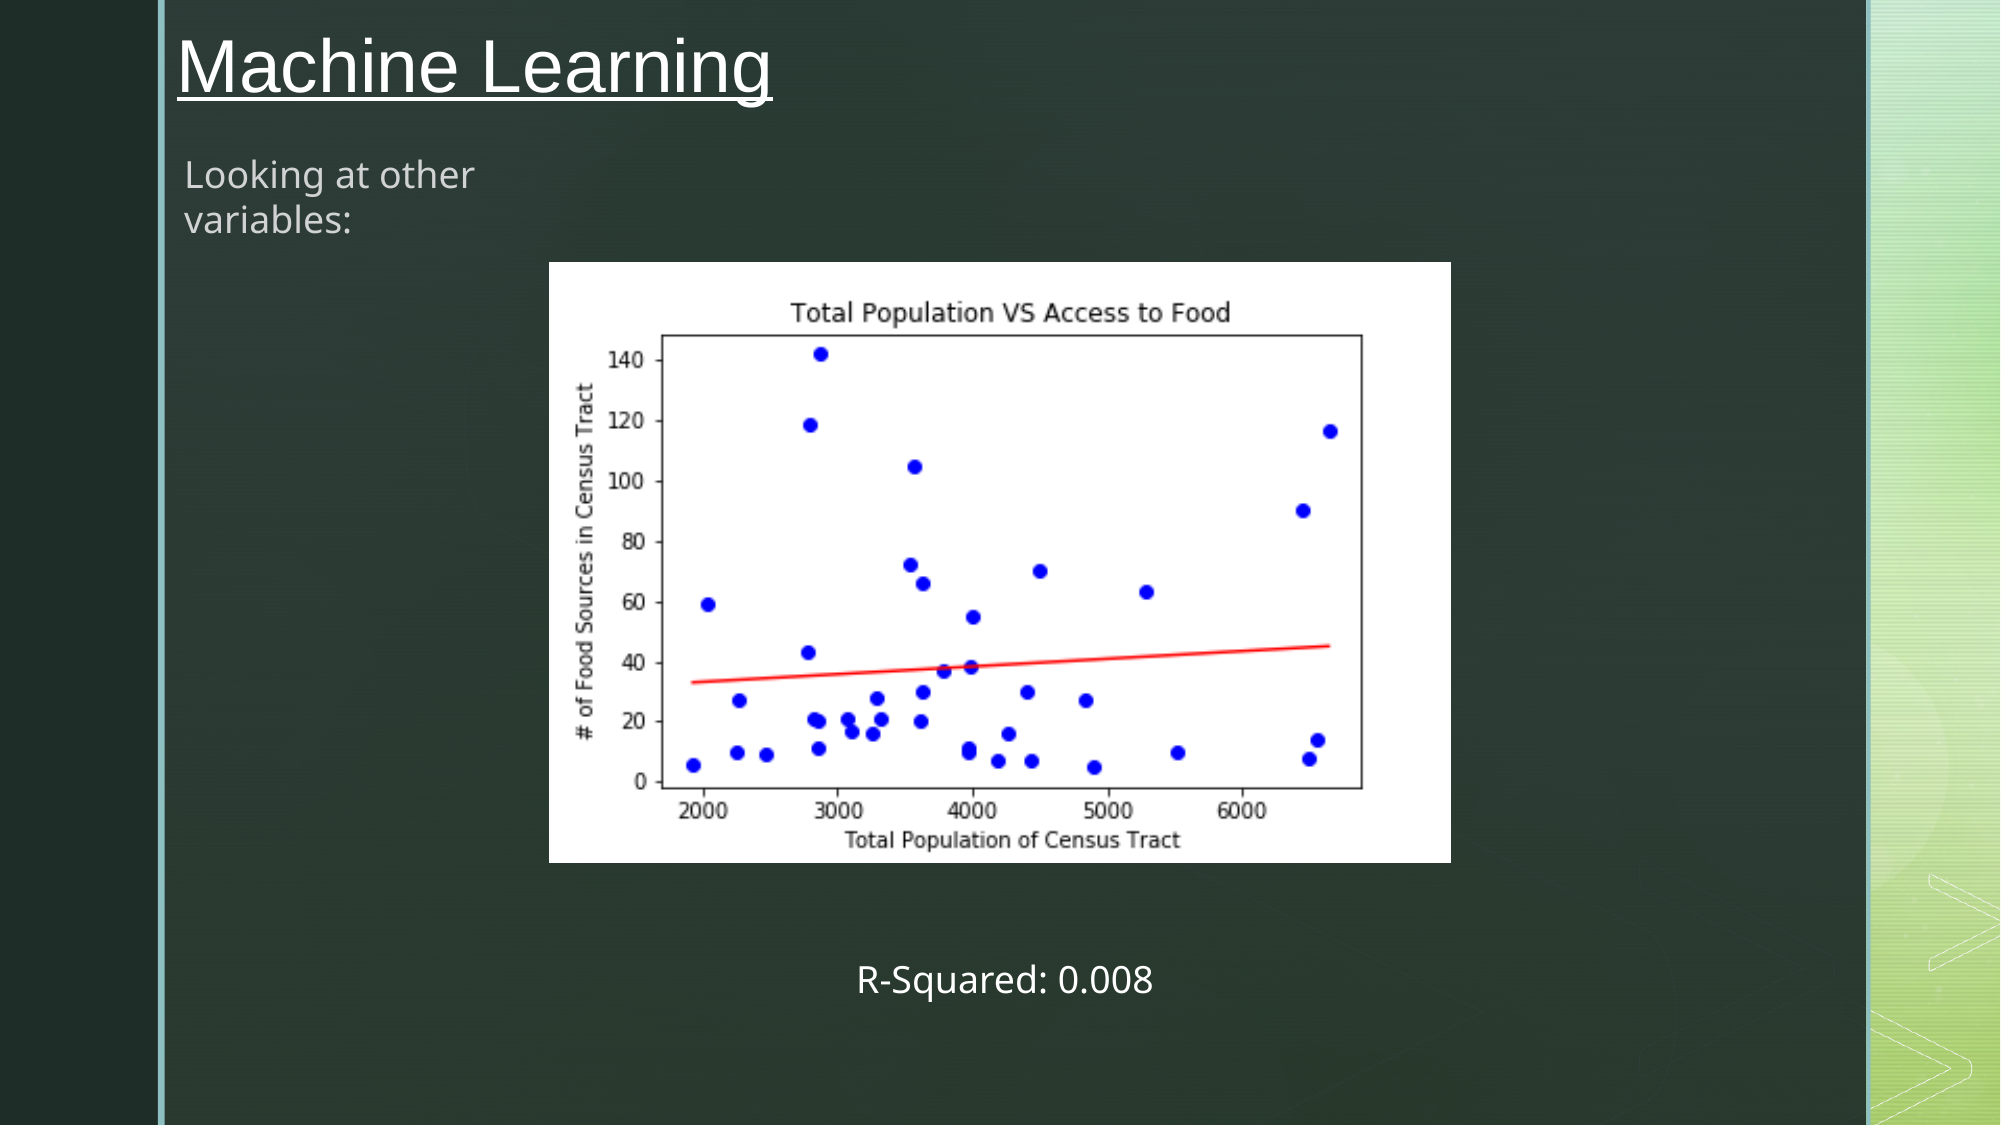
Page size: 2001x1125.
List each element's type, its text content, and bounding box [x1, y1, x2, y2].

text_box Machine Learning [161, 10, 890, 116]
text_box R-Squared: 0.008 [695, 948, 1315, 1008]
text_box Looking at other variables: [169, 144, 620, 249]
picture [1871, 0, 2001, 1125]
picture [549, 262, 1451, 863]
